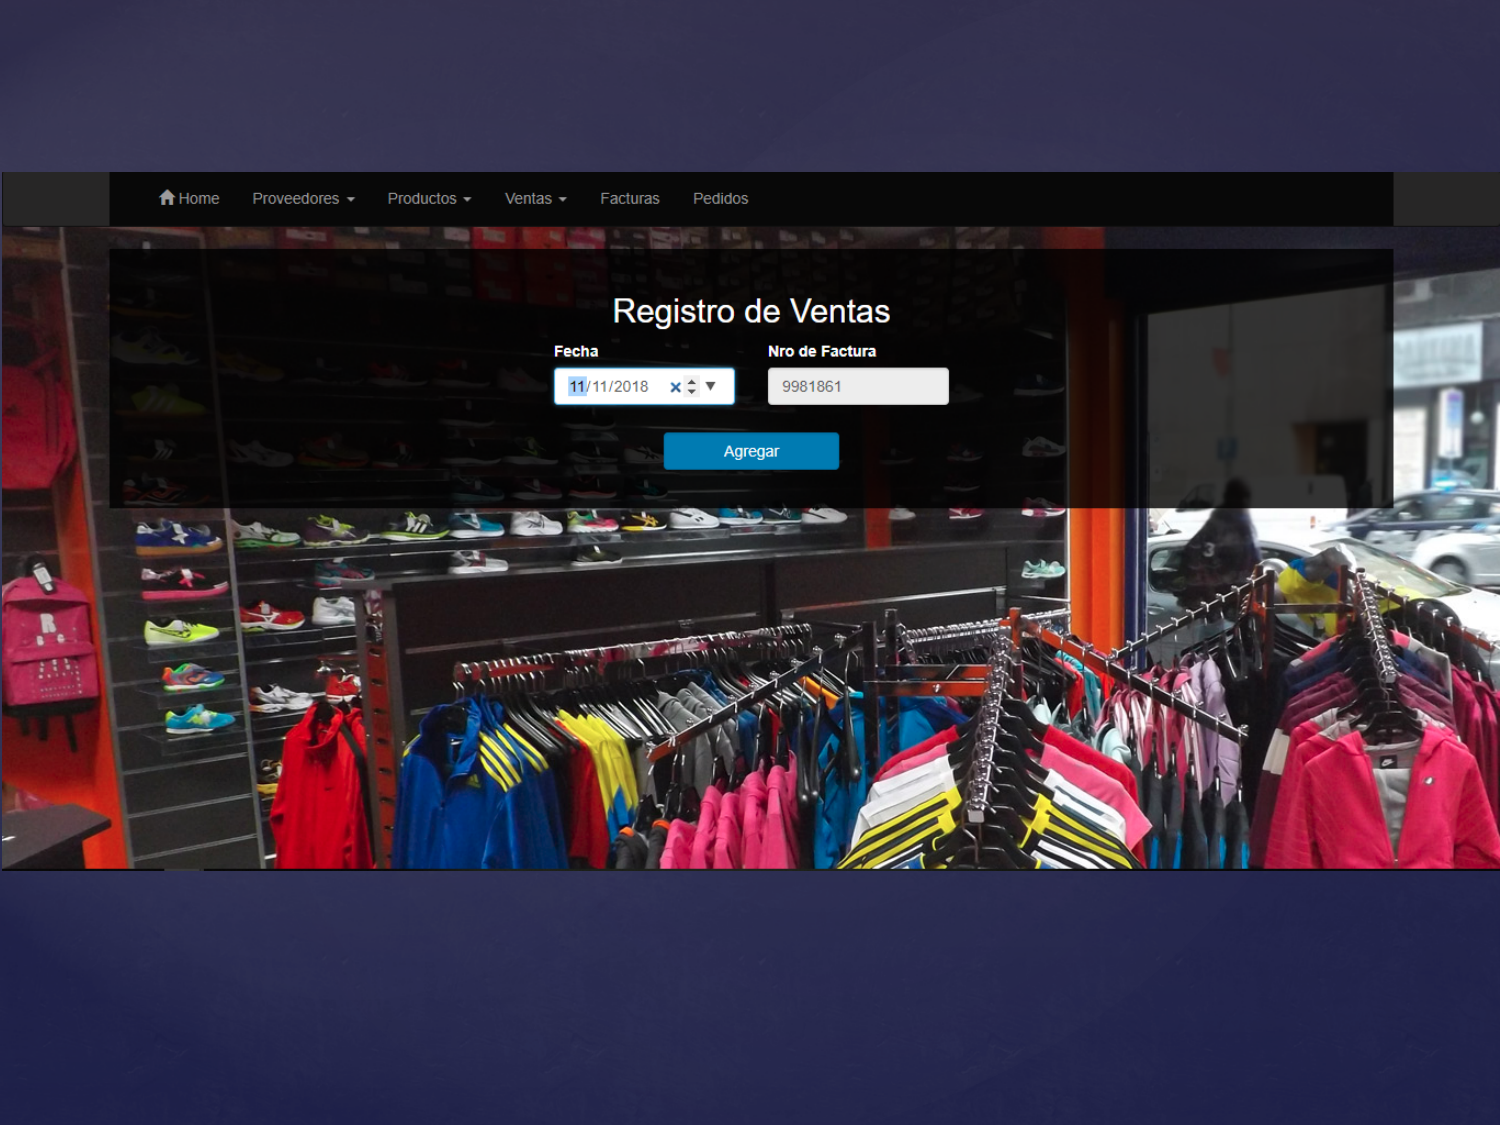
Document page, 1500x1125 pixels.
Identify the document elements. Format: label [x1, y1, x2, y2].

picture [1, 172, 1500, 872]
